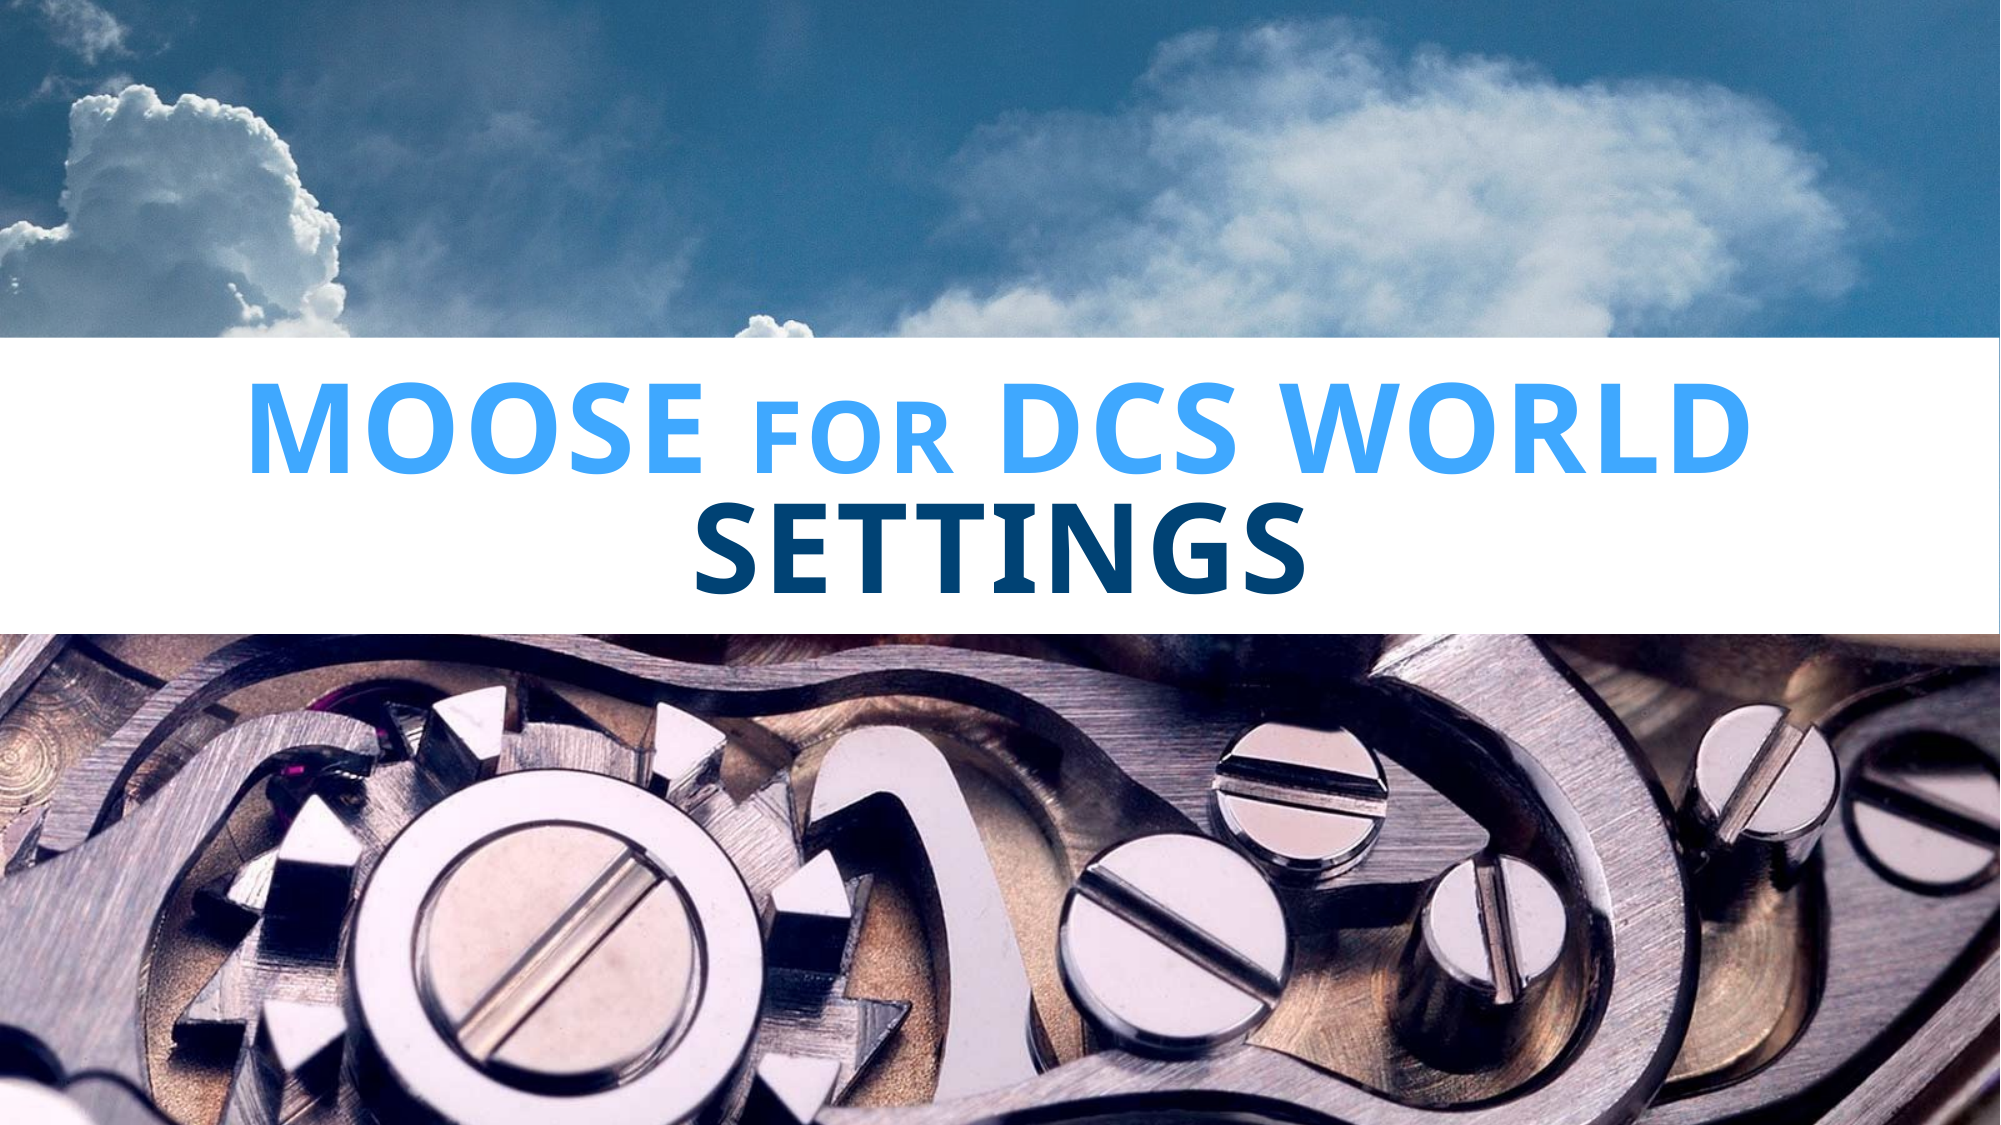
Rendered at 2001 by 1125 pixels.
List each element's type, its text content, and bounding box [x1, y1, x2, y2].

subtitle [249, 879, 1750, 1094]
picture [0, 634, 2000, 1125]
title moose for dcs world SETTINGS [60, 355, 1942, 641]
